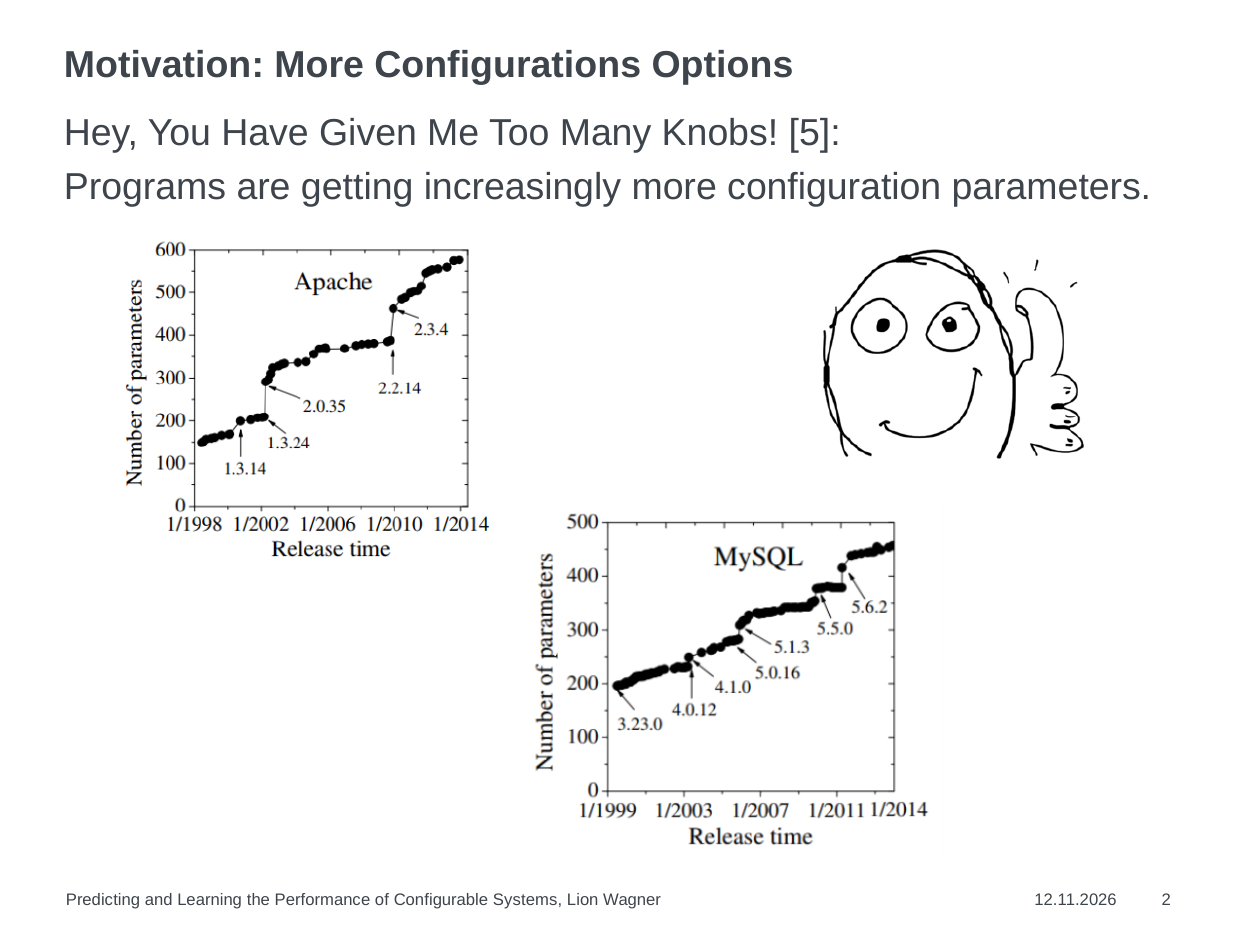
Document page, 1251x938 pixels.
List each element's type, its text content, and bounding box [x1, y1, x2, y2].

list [109, 228, 493, 562]
list Hey, You Have Given Me Too Many Knobs! [5]: Programs are getting increasingly more configuration parameters. [63, 99, 1186, 205]
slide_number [1034, 888, 1133, 909]
picture [823, 249, 1084, 459]
title Motivation: More Configurations Options [64, 44, 1186, 91]
picture [525, 502, 944, 855]
slide_number 2 [1161, 888, 1198, 909]
footer Predicting and Learning the Performance of Configurable Systems, Lion Wagner [65, 888, 893, 909]
